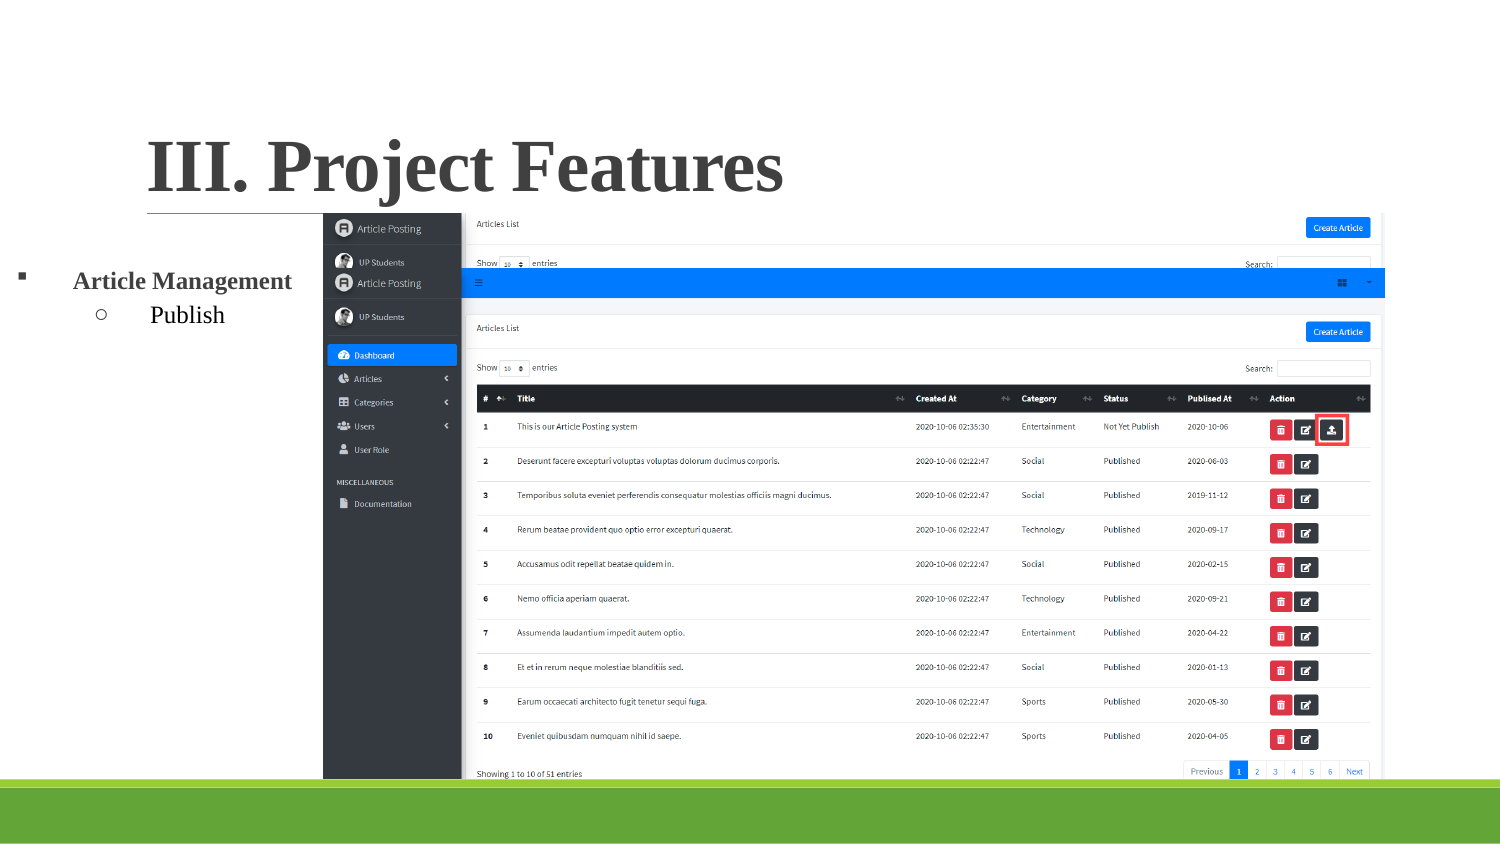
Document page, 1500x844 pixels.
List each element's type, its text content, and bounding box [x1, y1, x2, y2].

list Article Management Publish [0, 254, 320, 717]
title III. Project Features [135, 35, 1373, 214]
picture [323, 213, 1385, 779]
